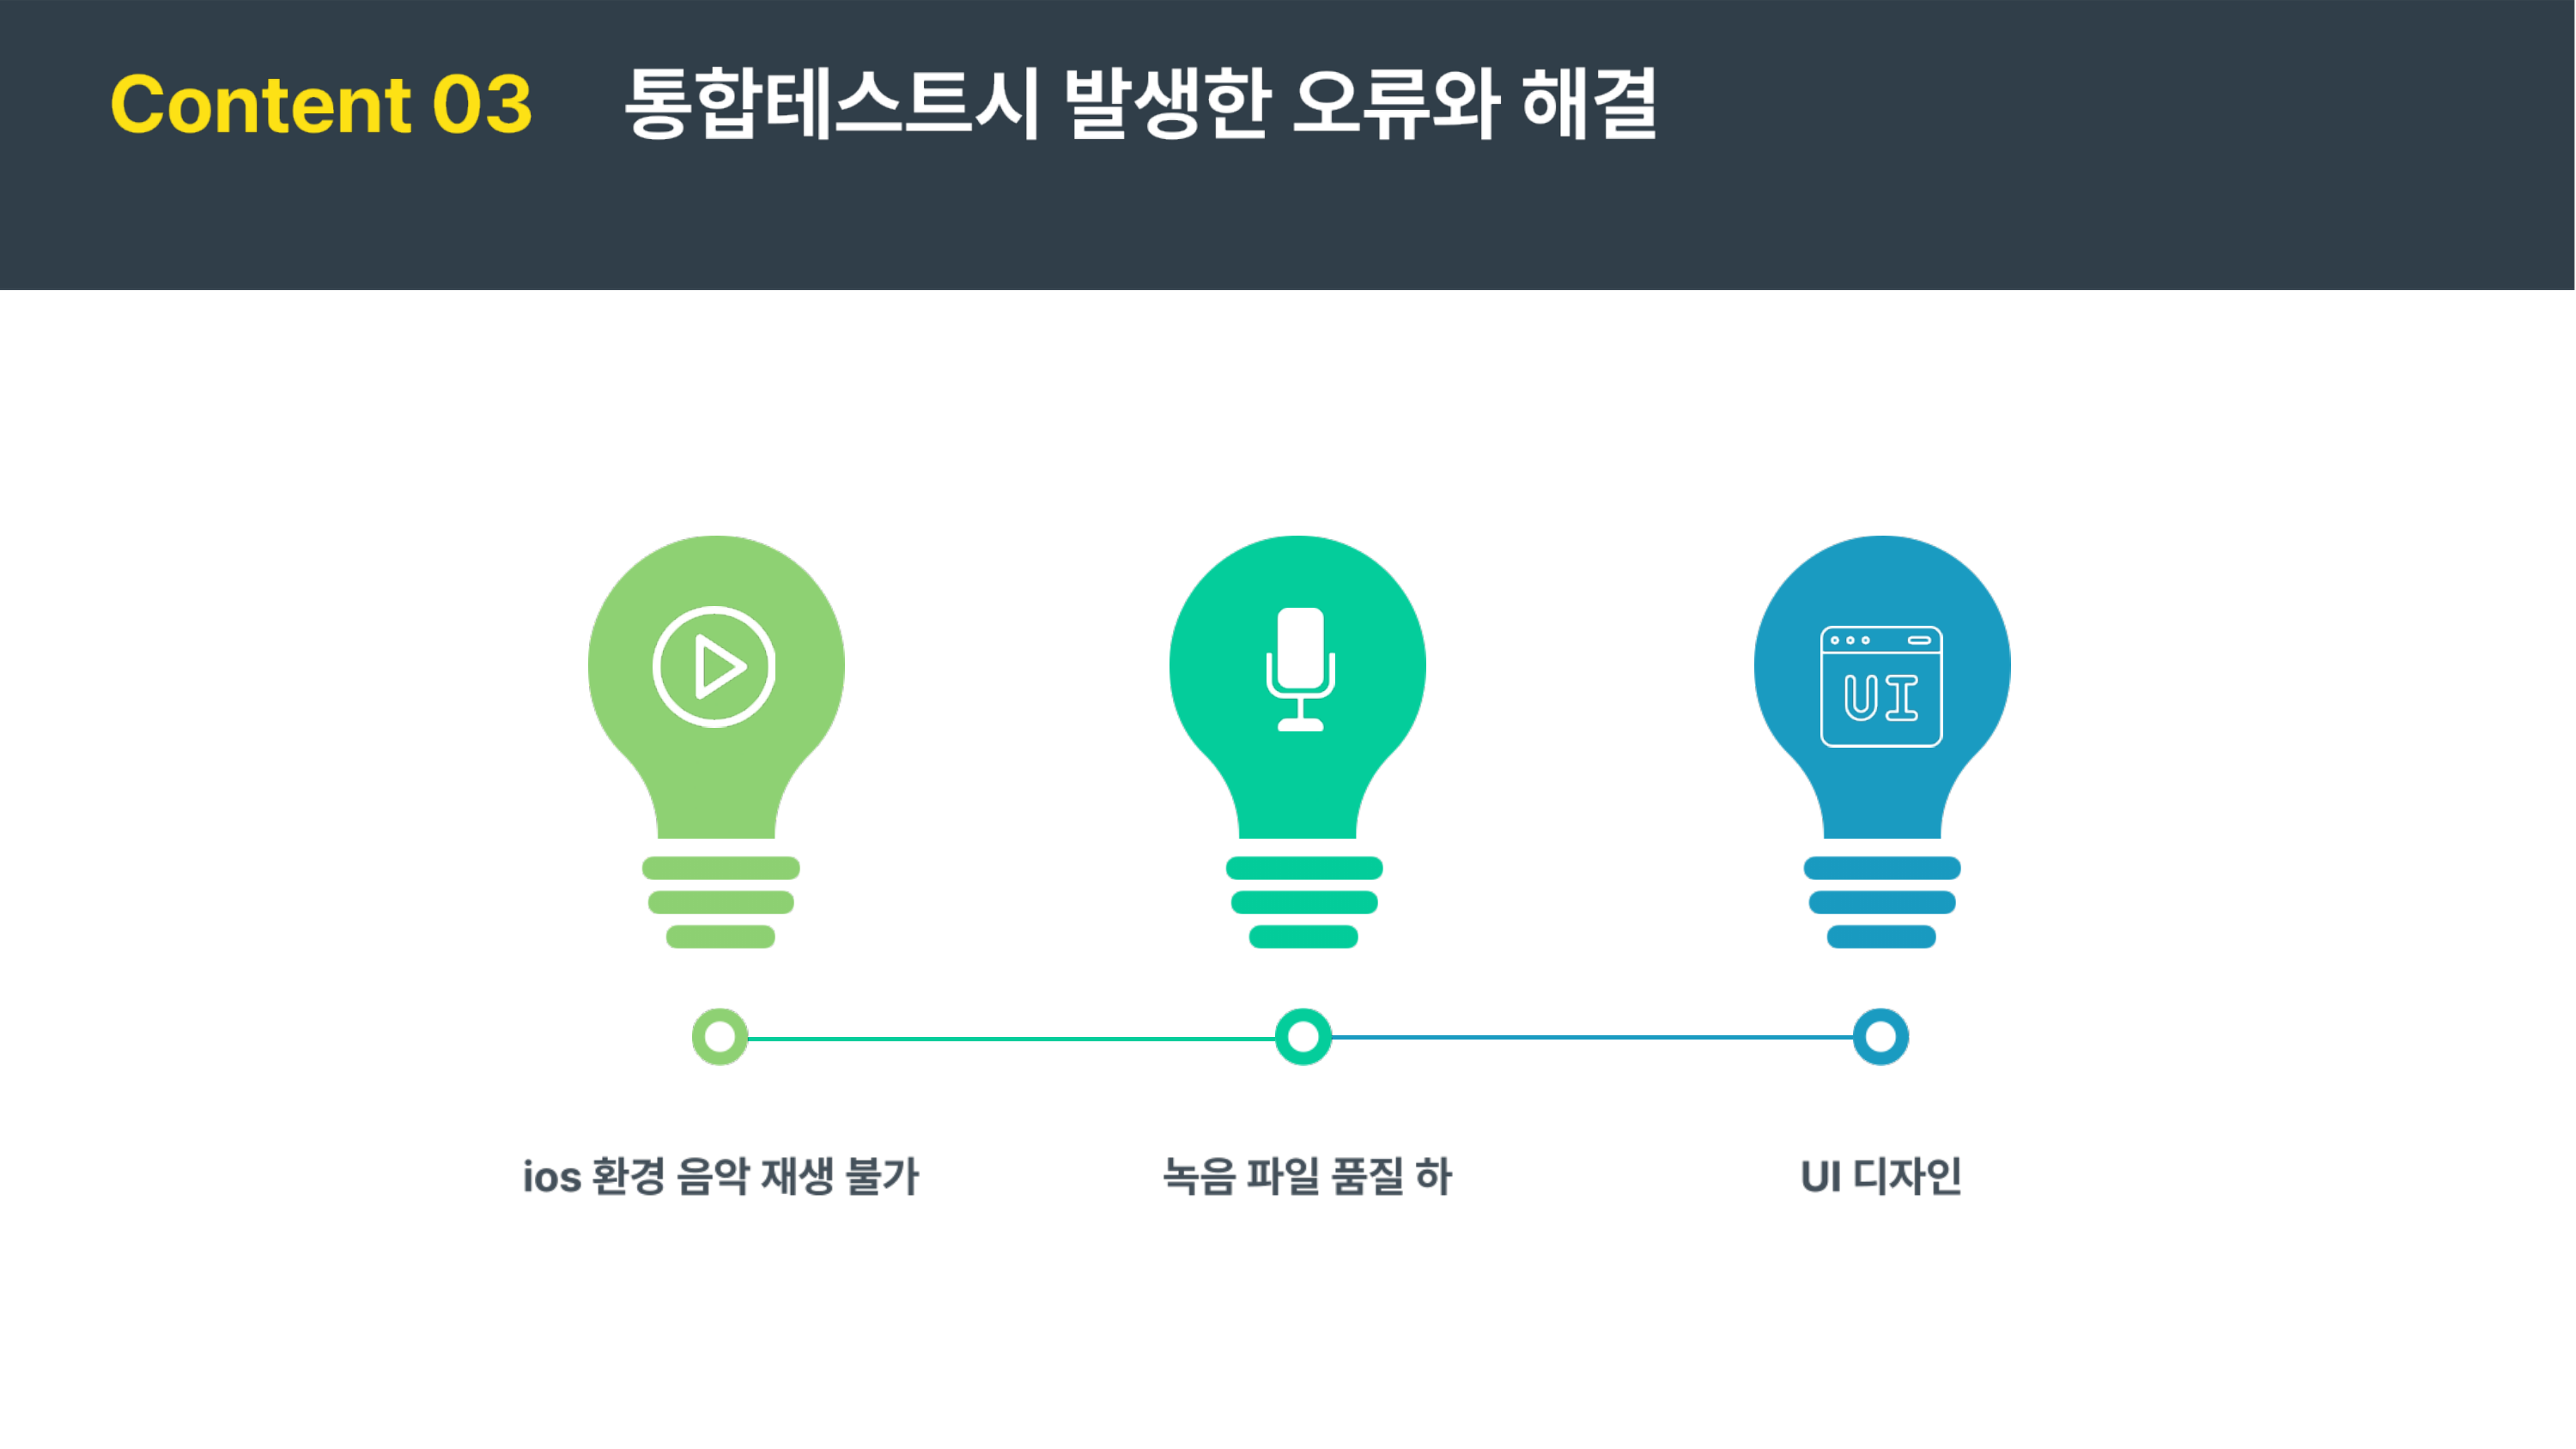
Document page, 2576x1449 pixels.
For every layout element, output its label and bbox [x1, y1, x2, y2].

picture [691, 1008, 2464, 1066]
picture [1170, 536, 1426, 840]
picture [588, 536, 845, 840]
picture [641, 856, 800, 881]
picture [1224, 856, 1383, 881]
picture [369, 1130, 2196, 1247]
picture [647, 890, 795, 914]
picture [1826, 924, 1936, 949]
picture [1802, 856, 1961, 881]
picture [1230, 890, 1378, 914]
picture [0, 0, 2576, 290]
picture [1248, 924, 1358, 949]
picture [665, 924, 775, 949]
picture [1754, 536, 2011, 840]
picture [1807, 890, 1956, 914]
